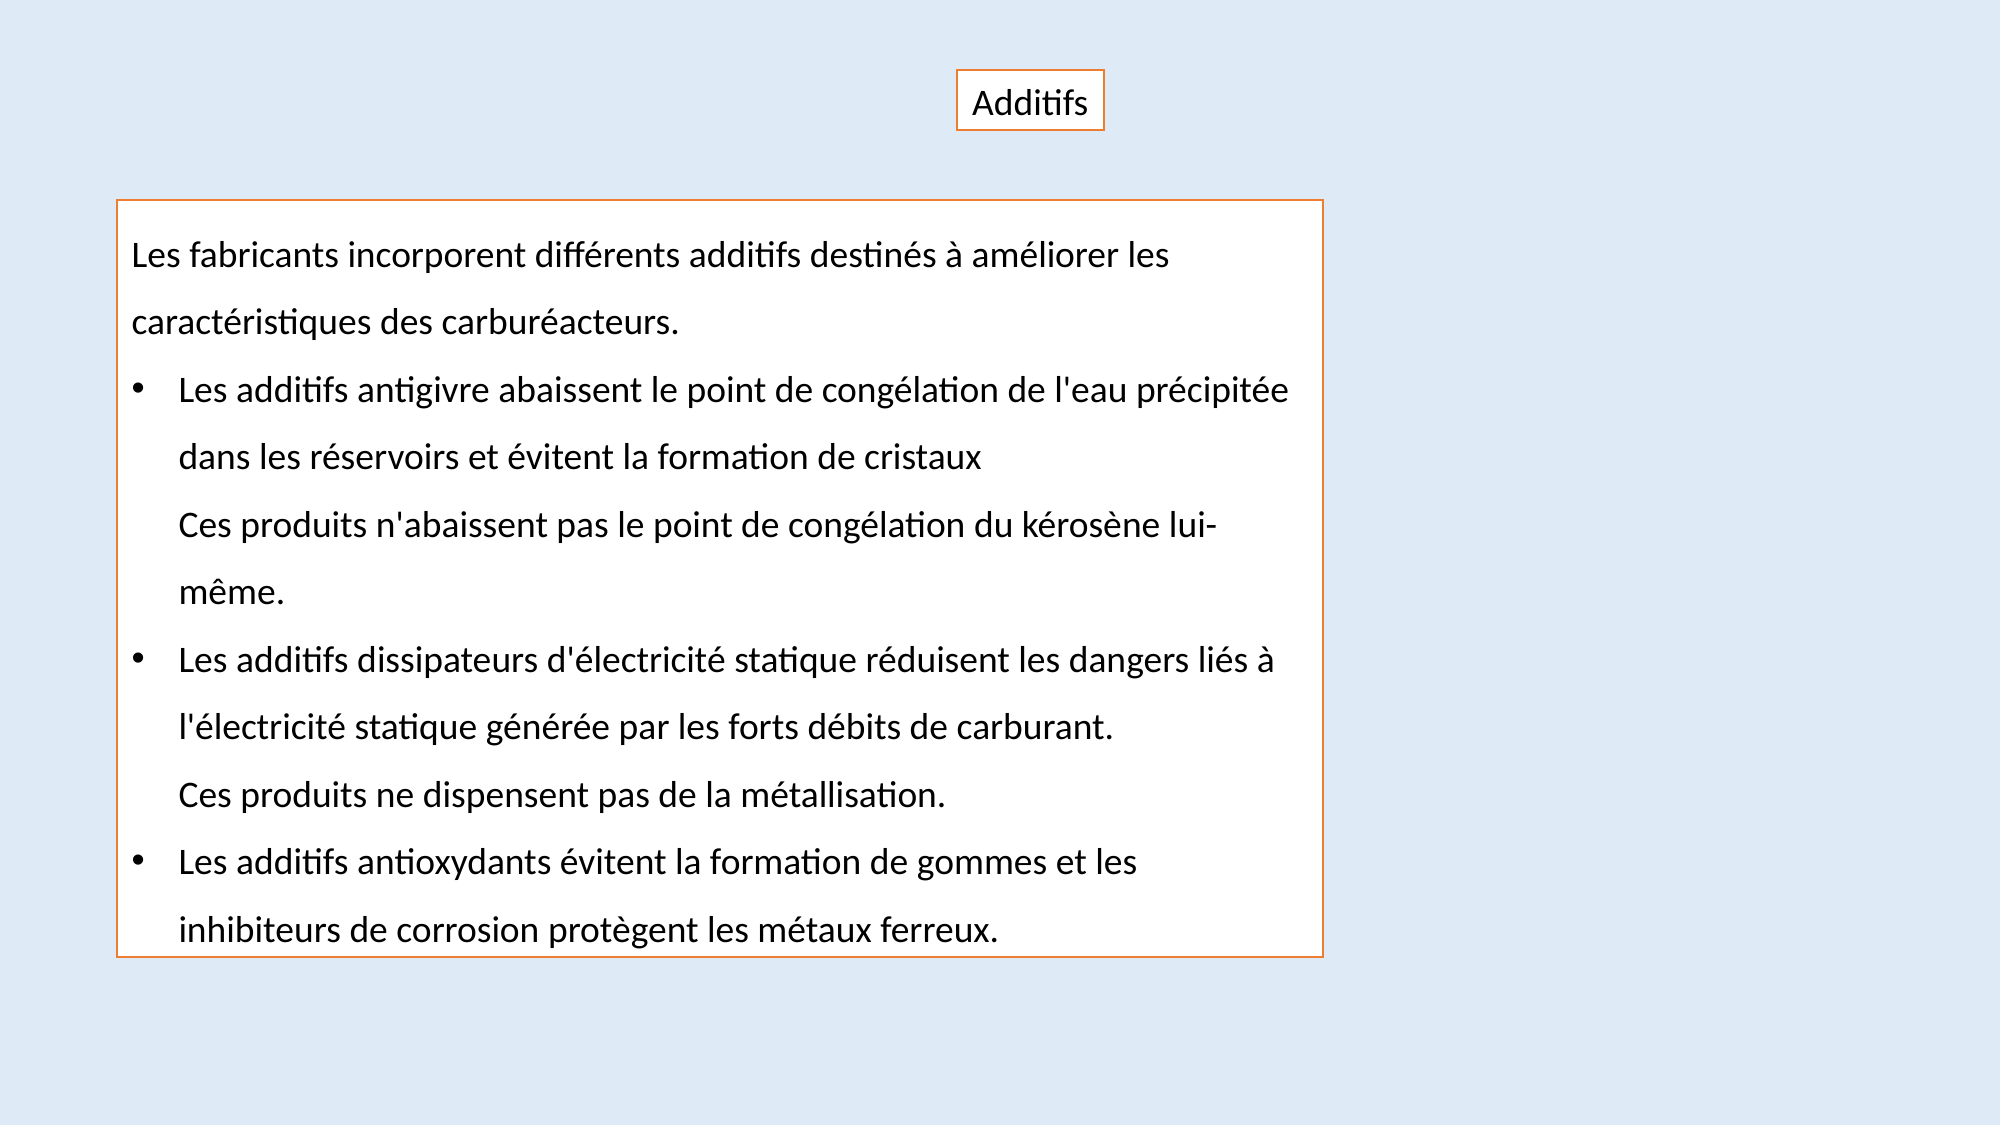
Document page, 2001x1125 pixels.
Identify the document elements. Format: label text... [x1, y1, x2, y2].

text_box Additifs [956, 69, 1105, 131]
text_box Les fabricants incorporent différents additifs destinés à améliorer les caractéristiques des carburéacteurs. Les additifs antigivre abaissent le point de congélation de l'eau précipitée dans les réservoirs et évitent la formation de cristaux Ces produits n'abaissent pas le point de congélation du kérosène lui-même. Les additifs dissipateurs d'électricité statique réduisent les dangers liés à l'électricité statique générée par les forts débits de carburant. Ces produits ne dispensent pas de la métallisation. Les additifs antioxydants évitent la formation de gommes et les inhibiteurs de corrosion protègent les métaux ferreux. [116, 199, 1324, 958]
